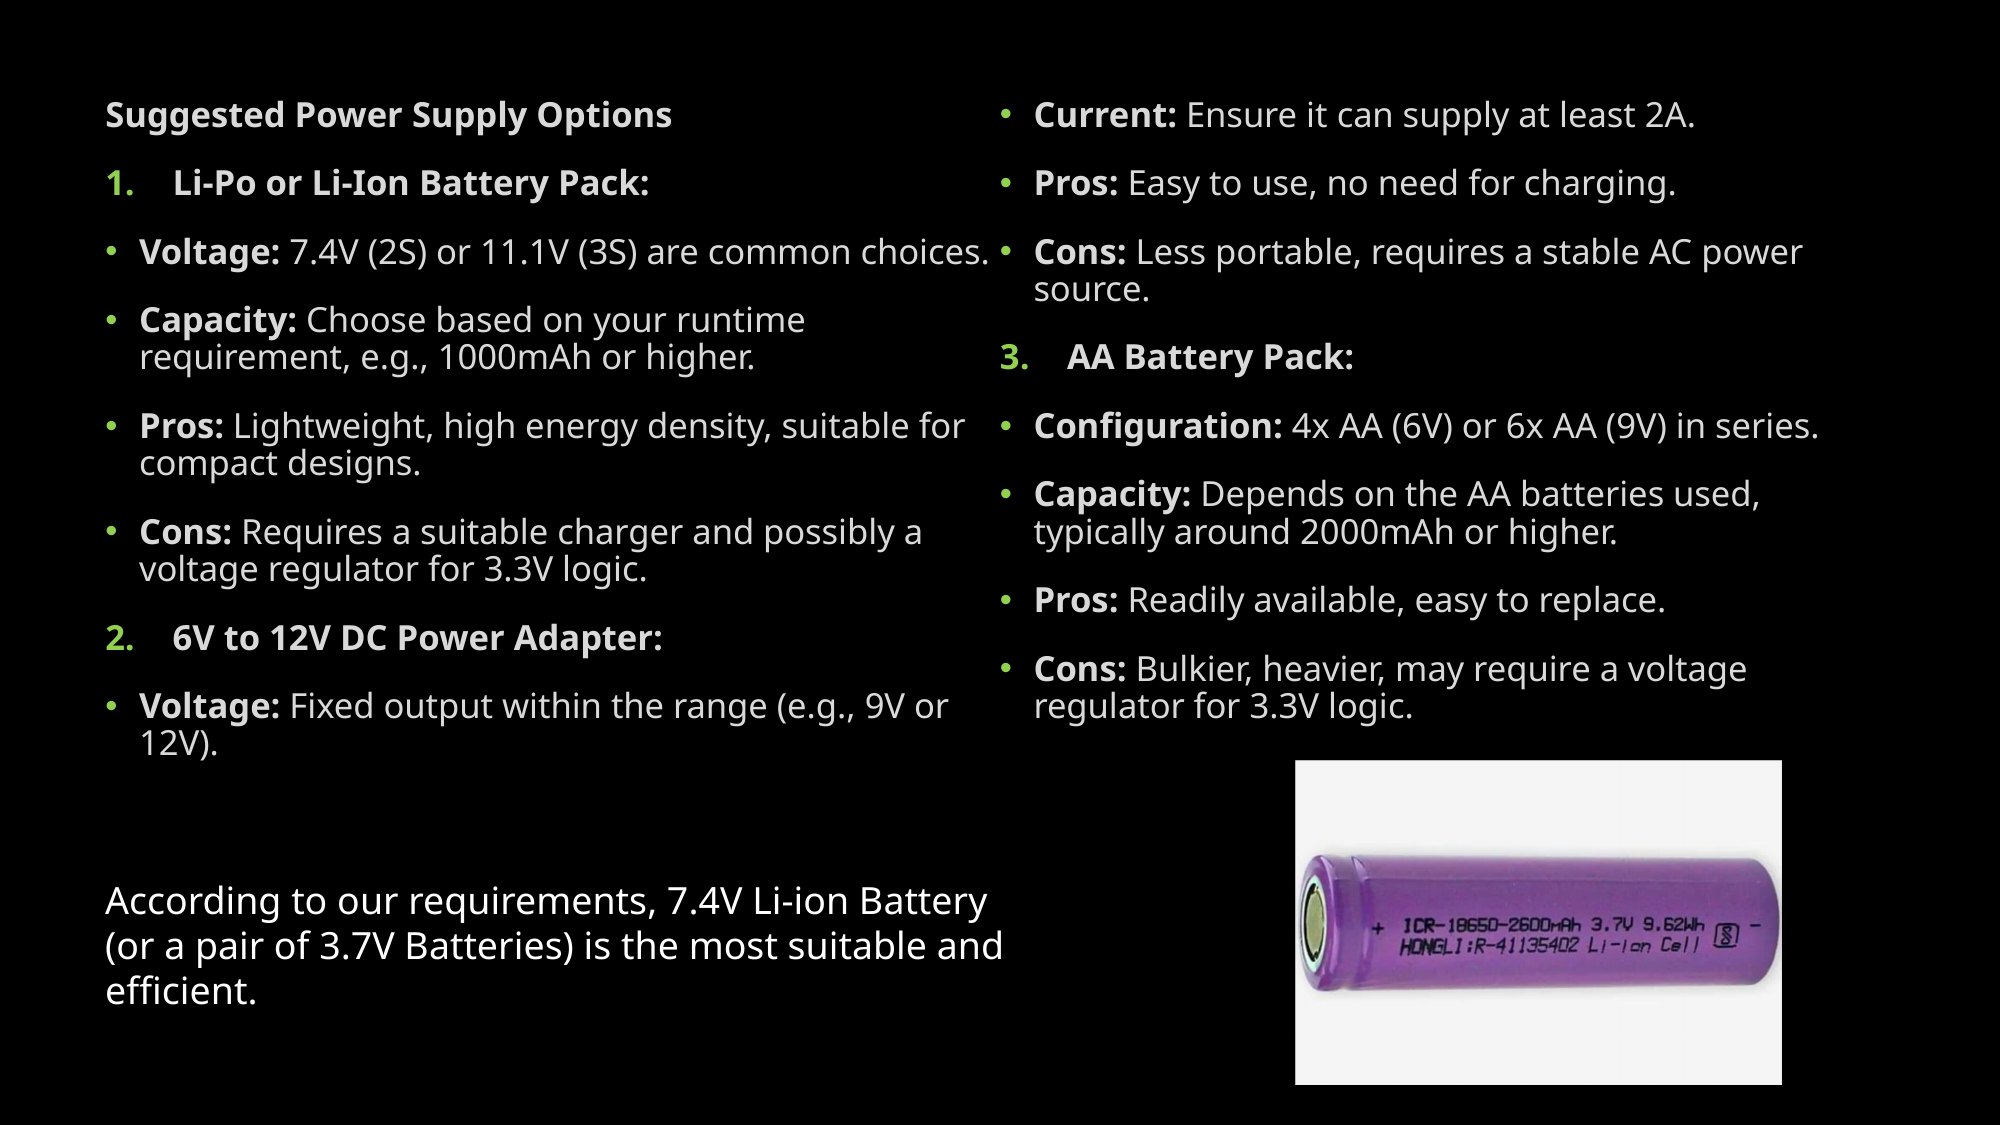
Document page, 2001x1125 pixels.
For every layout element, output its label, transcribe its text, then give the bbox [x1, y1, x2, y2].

text_box According to our requirements, 7.4V Li-ion Battery (or a pair of 3.7V Batteries) is the most suitable and efficient. [90, 869, 1036, 1020]
list Suggested Power Supply Options Li-Po or Li-Ion Battery Pack: Voltage: 7.4V (2S) or 11.1V (3S) are common choices. Capacity: Choose based on your runtime requirement, e.g., 1000mAh or higher. Pros: Lightweight, high energy density, suitable for compact designs. Cons: Requires a suitable charger and possibly a voltage regulator for 3.3V logic. 6V to 12V DC Power Adapter: Voltage: Fixed output within the range (e.g., 9V or 12V). Current: Ensure it can supply at least 2A. Pros: Easy to use, no need for charging. Cons: Less portable, requires a stable AC power source. AA Battery Pack: Configuration: 4x AA (6V) or 6x AA (9V) in series. Capacity: Depends on the AA batteries used, typically around 2000mAh or higher. Pros: Readily available, easy to replace. Cons: Bulkier, heavier, may require a voltage regulator for 3.3V logic. [90, 90, 1910, 811]
picture [1296, 679, 1782, 1125]
